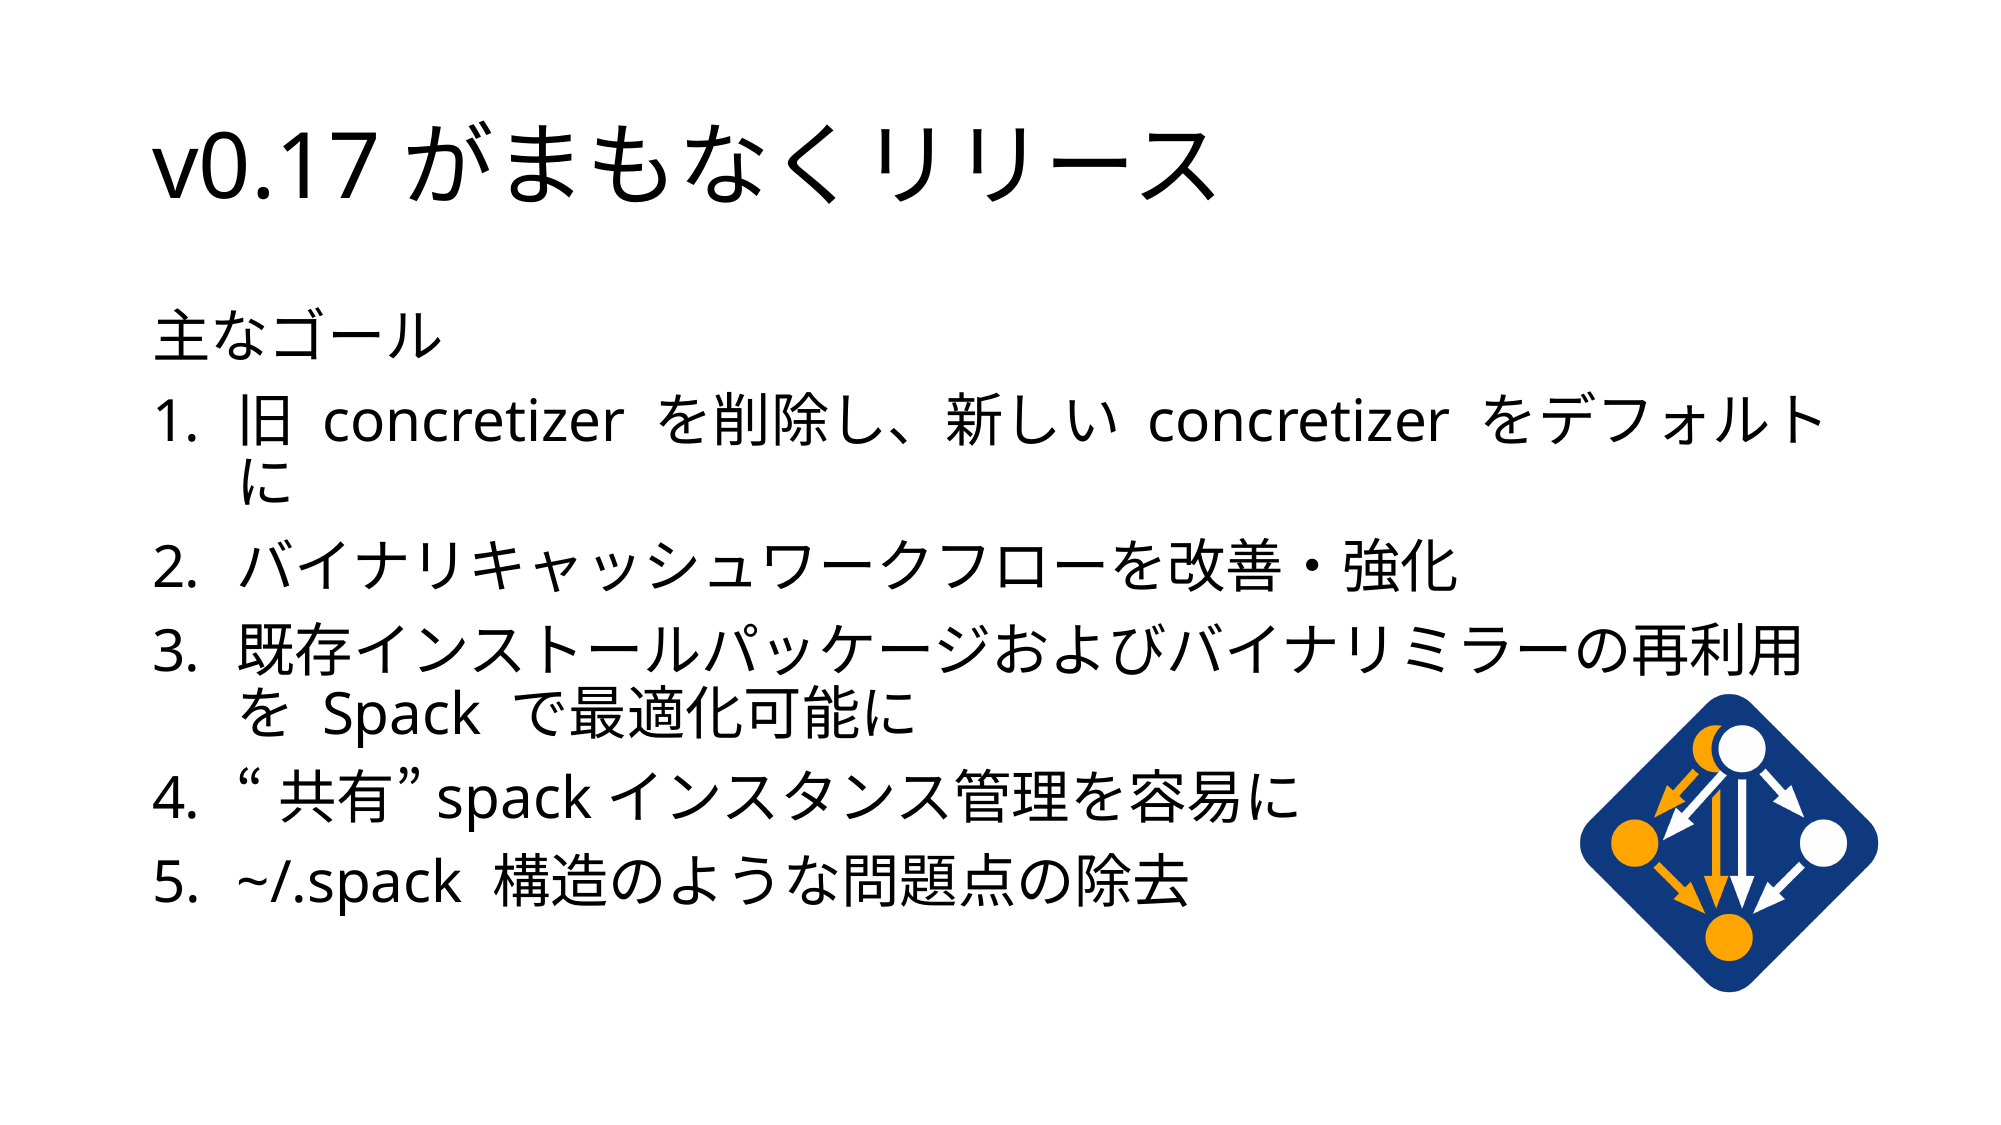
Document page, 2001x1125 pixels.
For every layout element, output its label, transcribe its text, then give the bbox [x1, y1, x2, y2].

list 主なゴール 旧 concretizer を削除し、新しい concretizer をデフォルトに バイナリキャッシュワークフローを改善・強化 既存インストールパッケージおよびバイナリミラーの再利用を Spack で最適化可能に “共有”spackインスタンス管理を容易に ~/.spack 構造のような問題点の除去 [137, 299, 1863, 1014]
picture [1578, 692, 1880, 994]
title v0.17がまもなくリリース [137, 59, 1863, 278]
